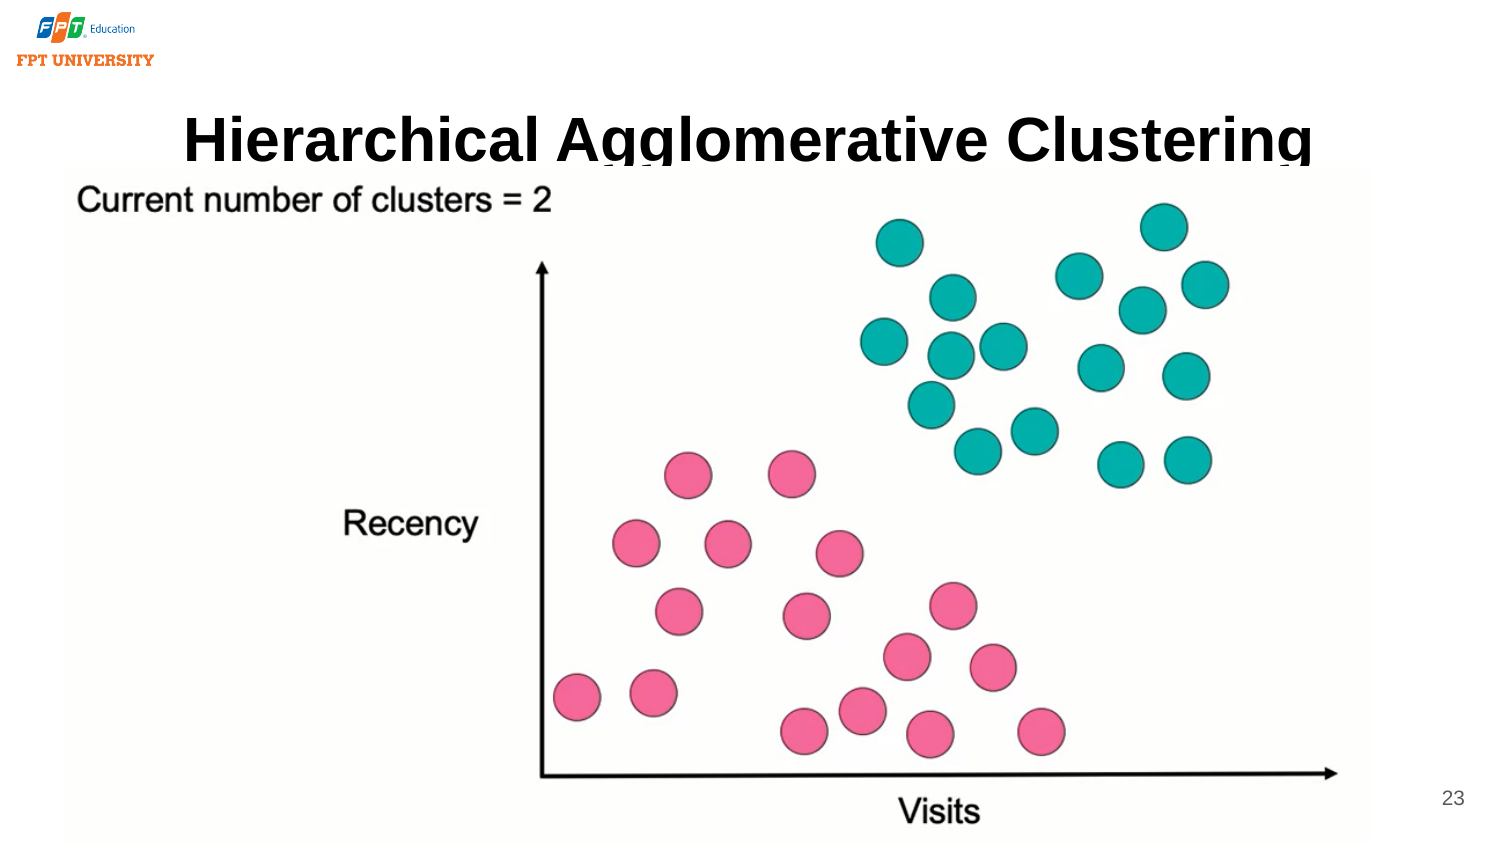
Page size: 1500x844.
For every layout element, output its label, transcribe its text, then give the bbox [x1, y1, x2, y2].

picture [63, 166, 1372, 844]
title Hierarchical Agglomerative Clustering [51, 72, 1449, 167]
picture [11, 1, 160, 77]
slide_number 23 [1389, 764, 1480, 830]
